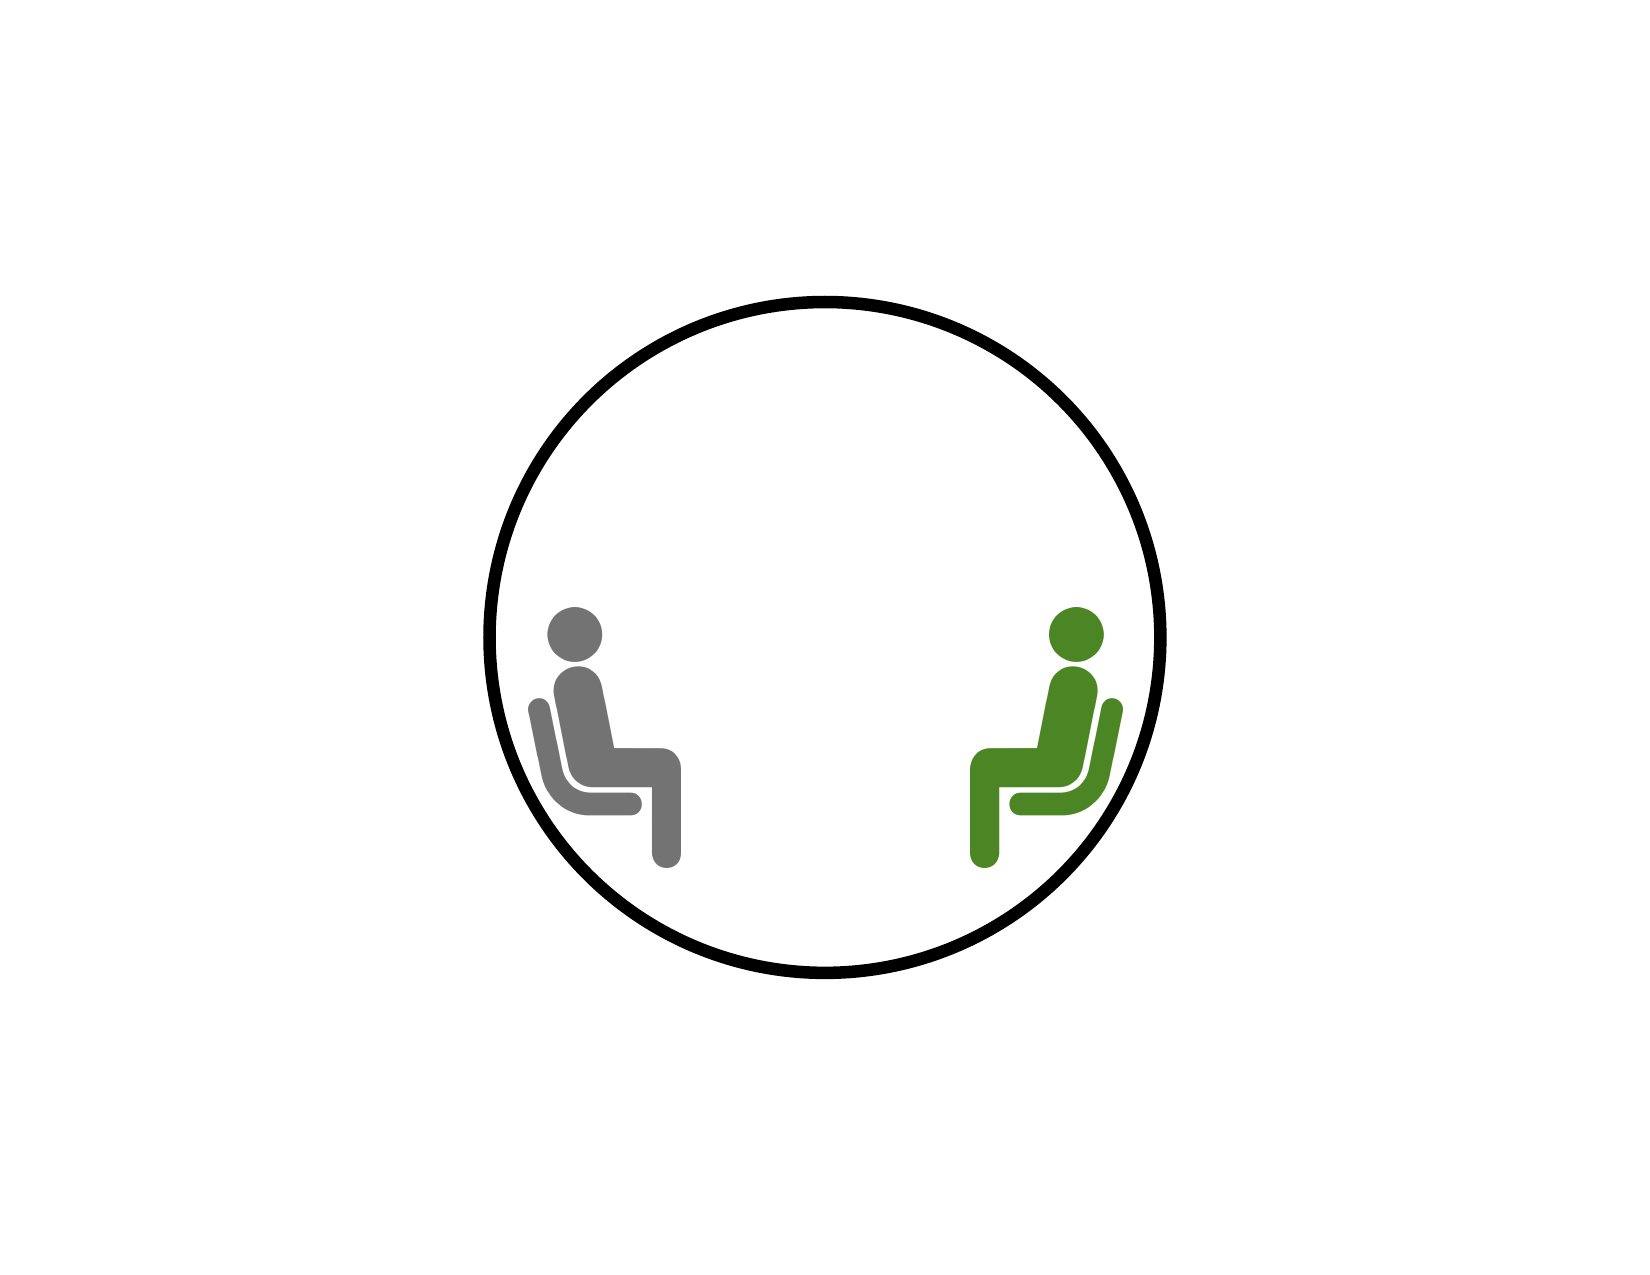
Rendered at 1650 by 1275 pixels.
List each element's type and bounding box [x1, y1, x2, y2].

text_box [489, 301, 1161, 973]
